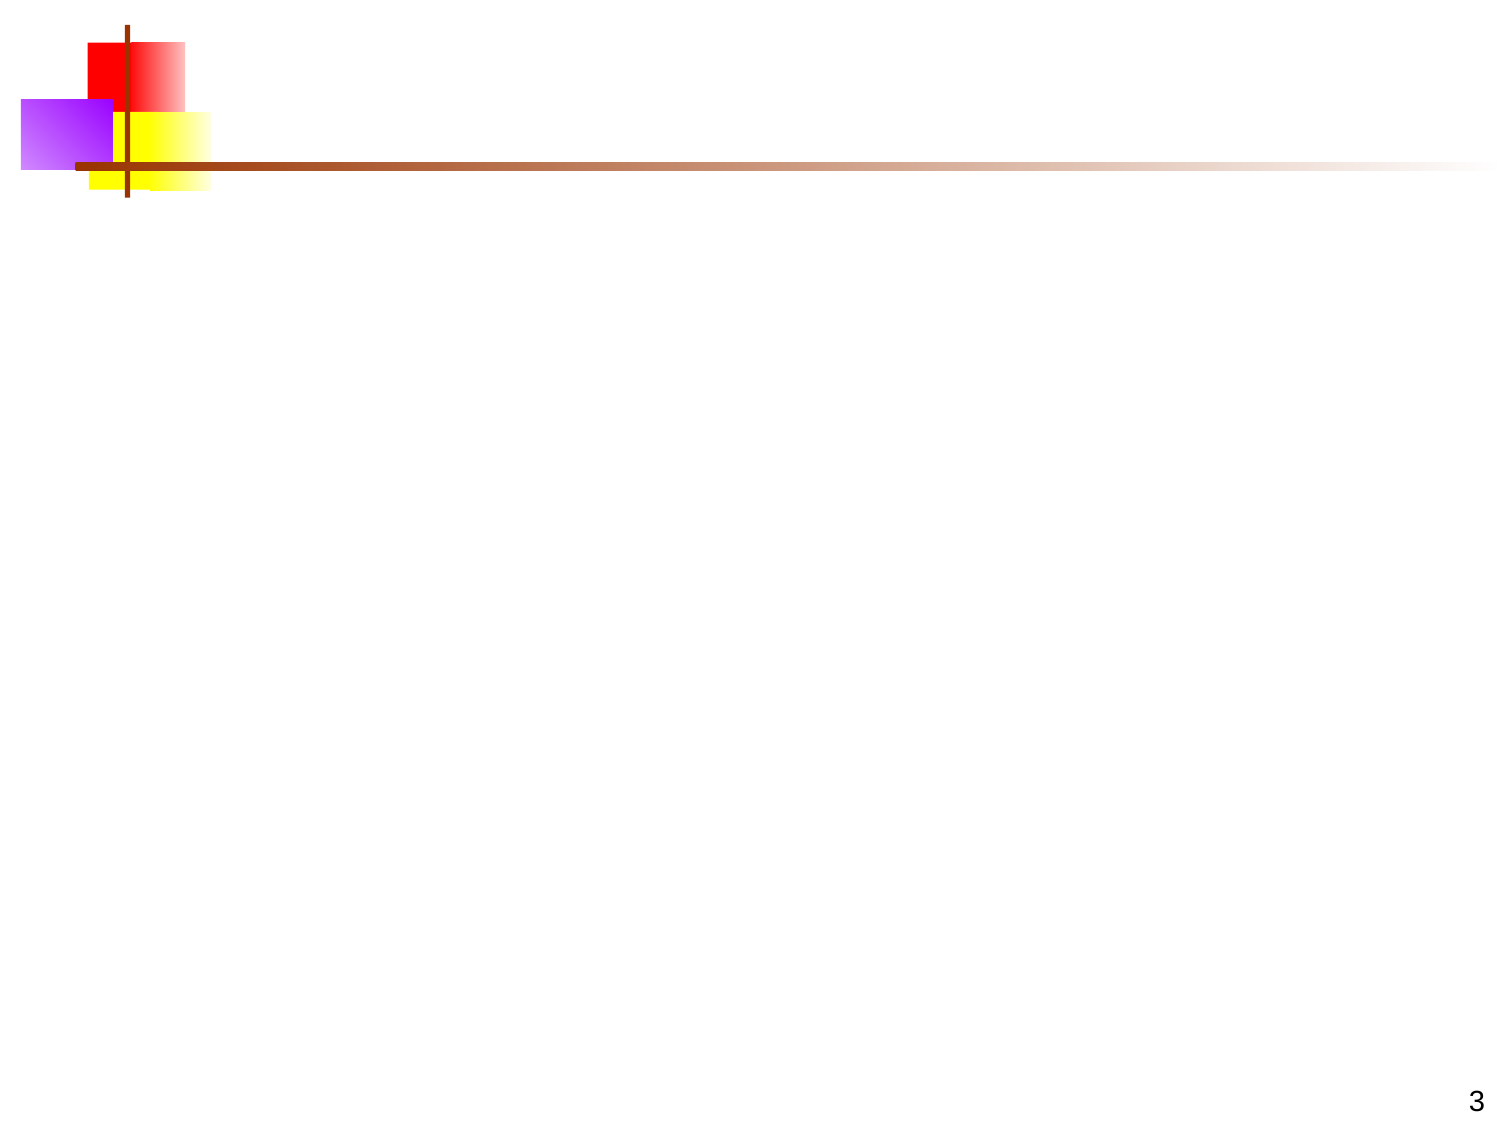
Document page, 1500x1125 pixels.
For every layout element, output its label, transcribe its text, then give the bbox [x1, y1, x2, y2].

slide_number 3 [1187, 1050, 1500, 1125]
